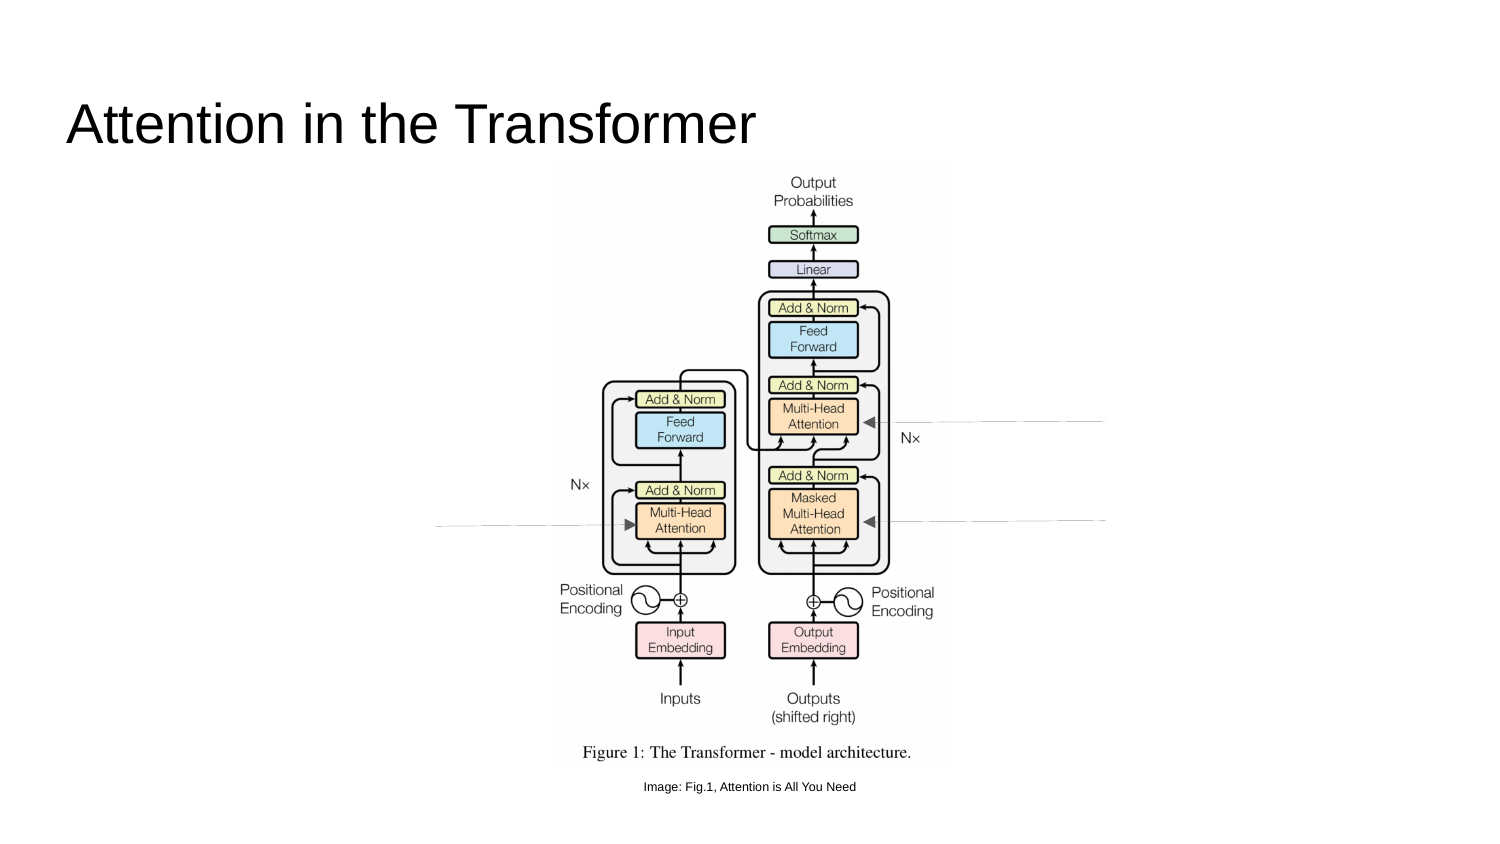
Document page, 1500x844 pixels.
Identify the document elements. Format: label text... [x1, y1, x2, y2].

picture [552, 166, 947, 763]
text_box Image: Fig.1, Attention is All You Need [615, 771, 885, 802]
title Attention in the Transformer [50, 72, 1450, 168]
